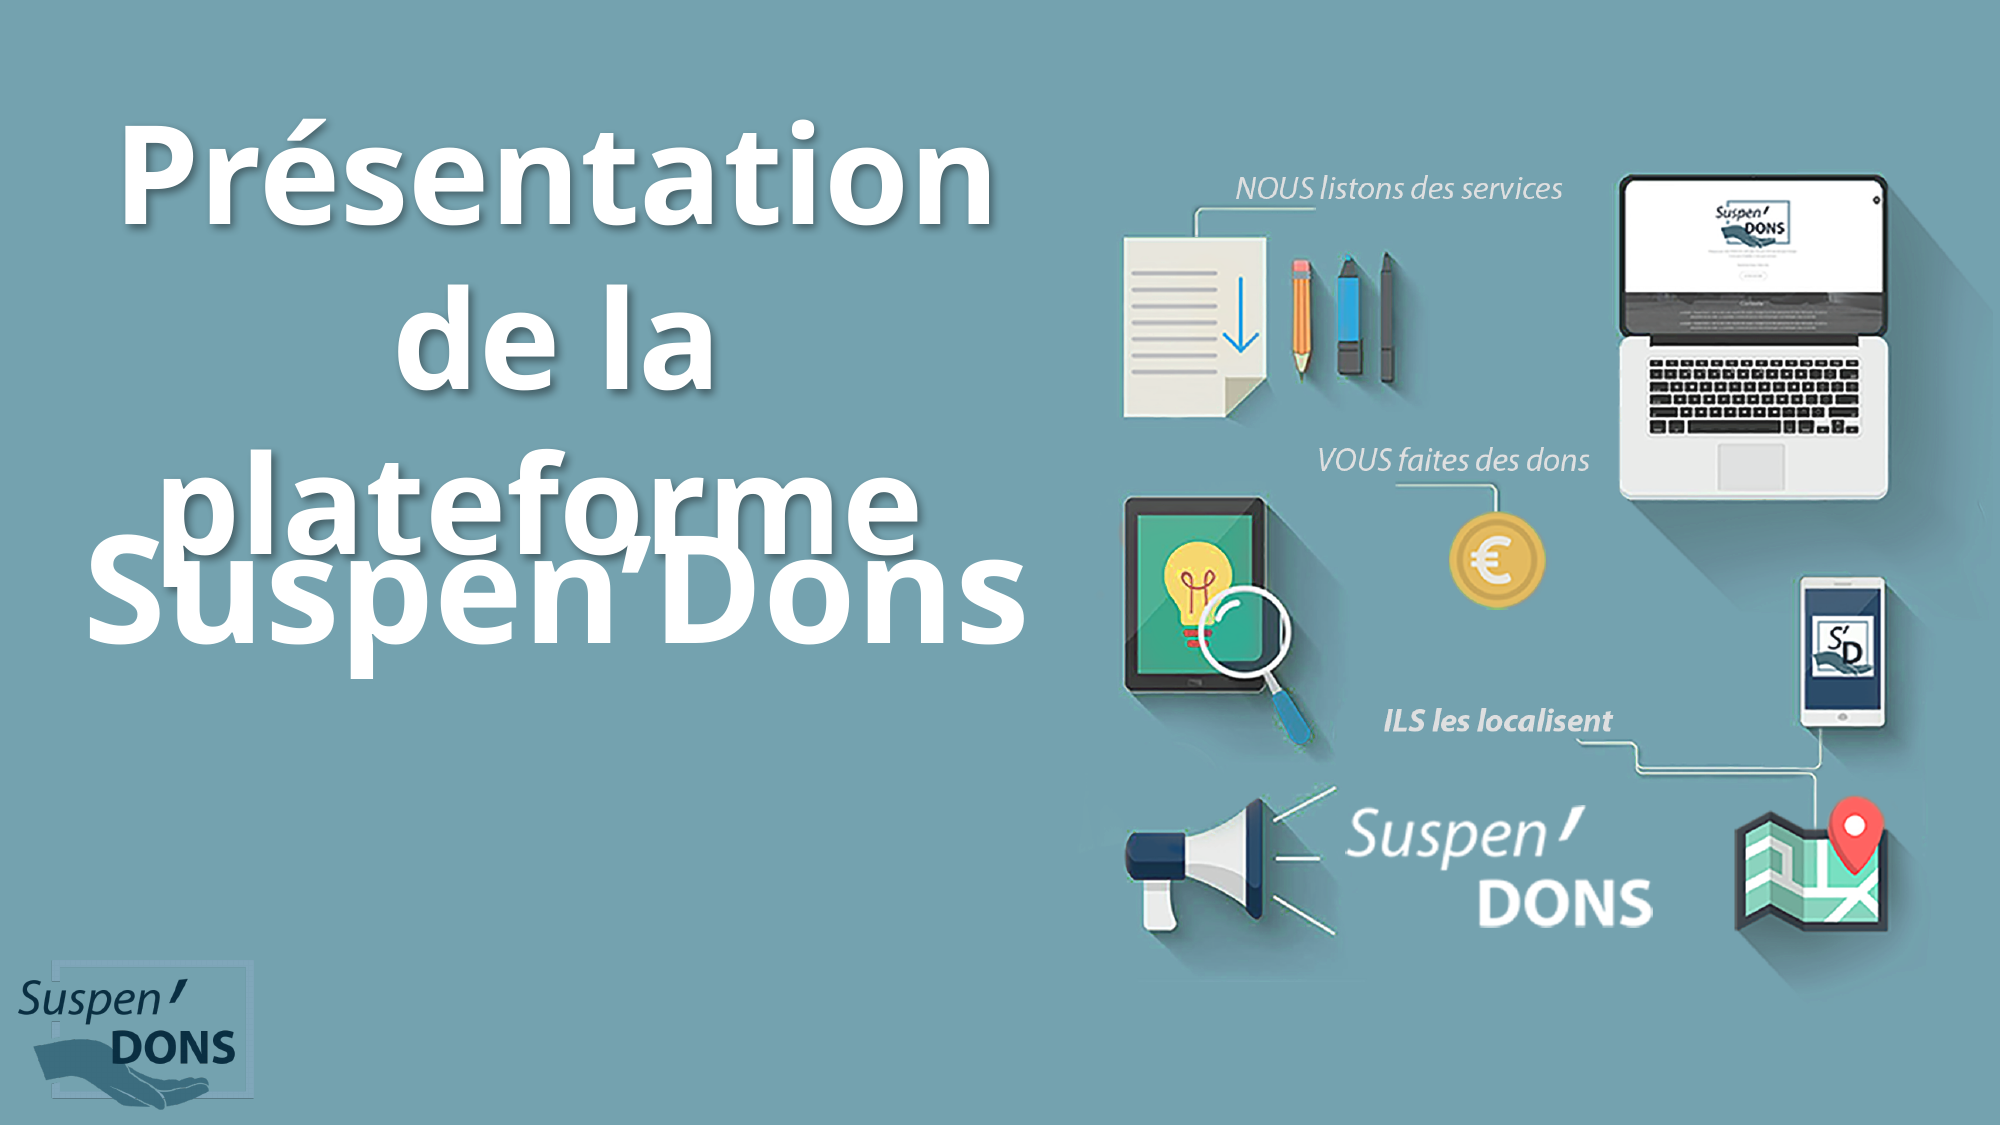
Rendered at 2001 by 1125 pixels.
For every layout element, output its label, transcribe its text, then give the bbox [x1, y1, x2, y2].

picture [1035, 69, 1993, 1027]
text_box Présentation de la plateforme [18, 79, 1035, 590]
picture [18, 960, 254, 1110]
text_box Suspen’Dons [69, 486, 1035, 681]
